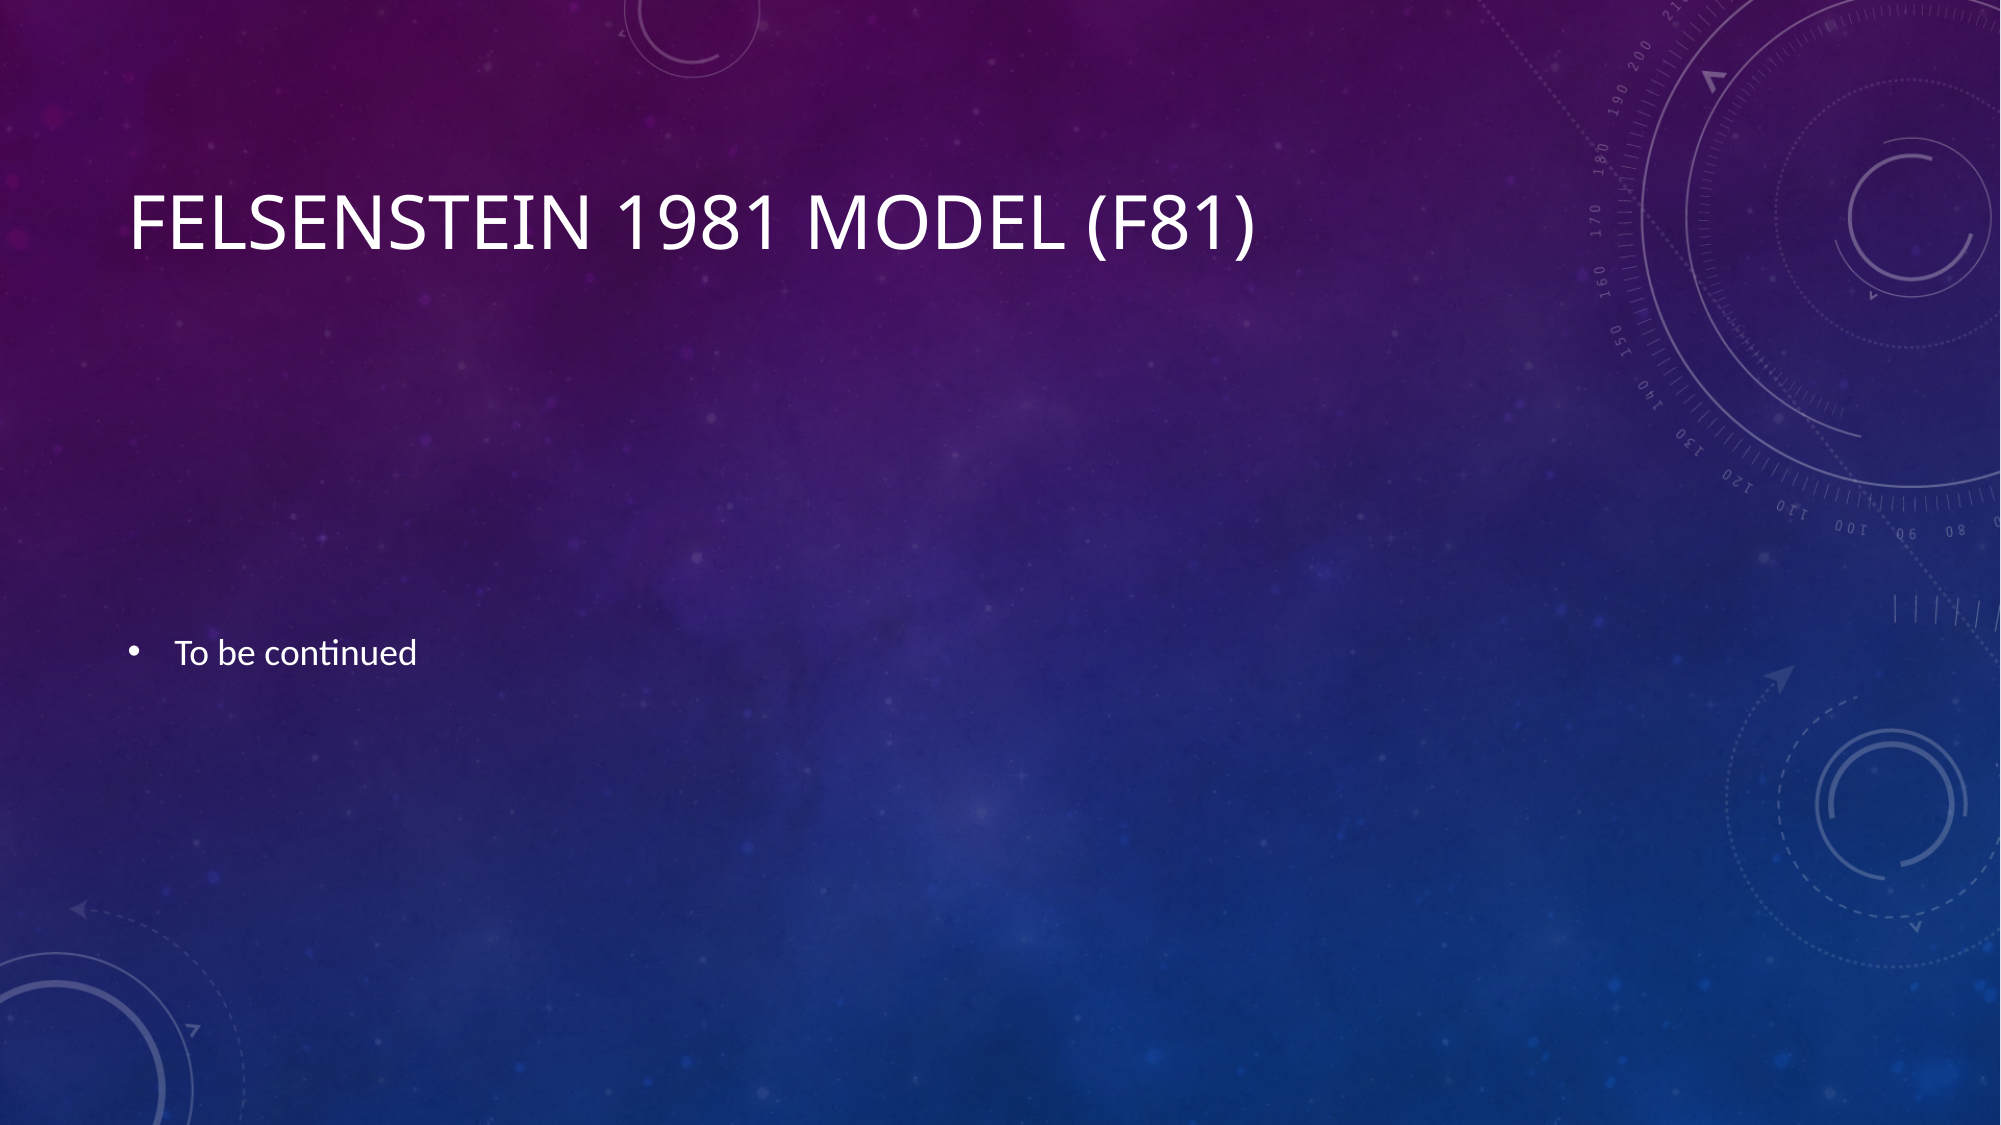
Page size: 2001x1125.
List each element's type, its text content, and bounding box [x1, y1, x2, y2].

list To be continued [112, 351, 1775, 950]
title Felsenstein 1981 model (f81) [112, 99, 1775, 339]
picture [0, 0, 2001, 1125]
